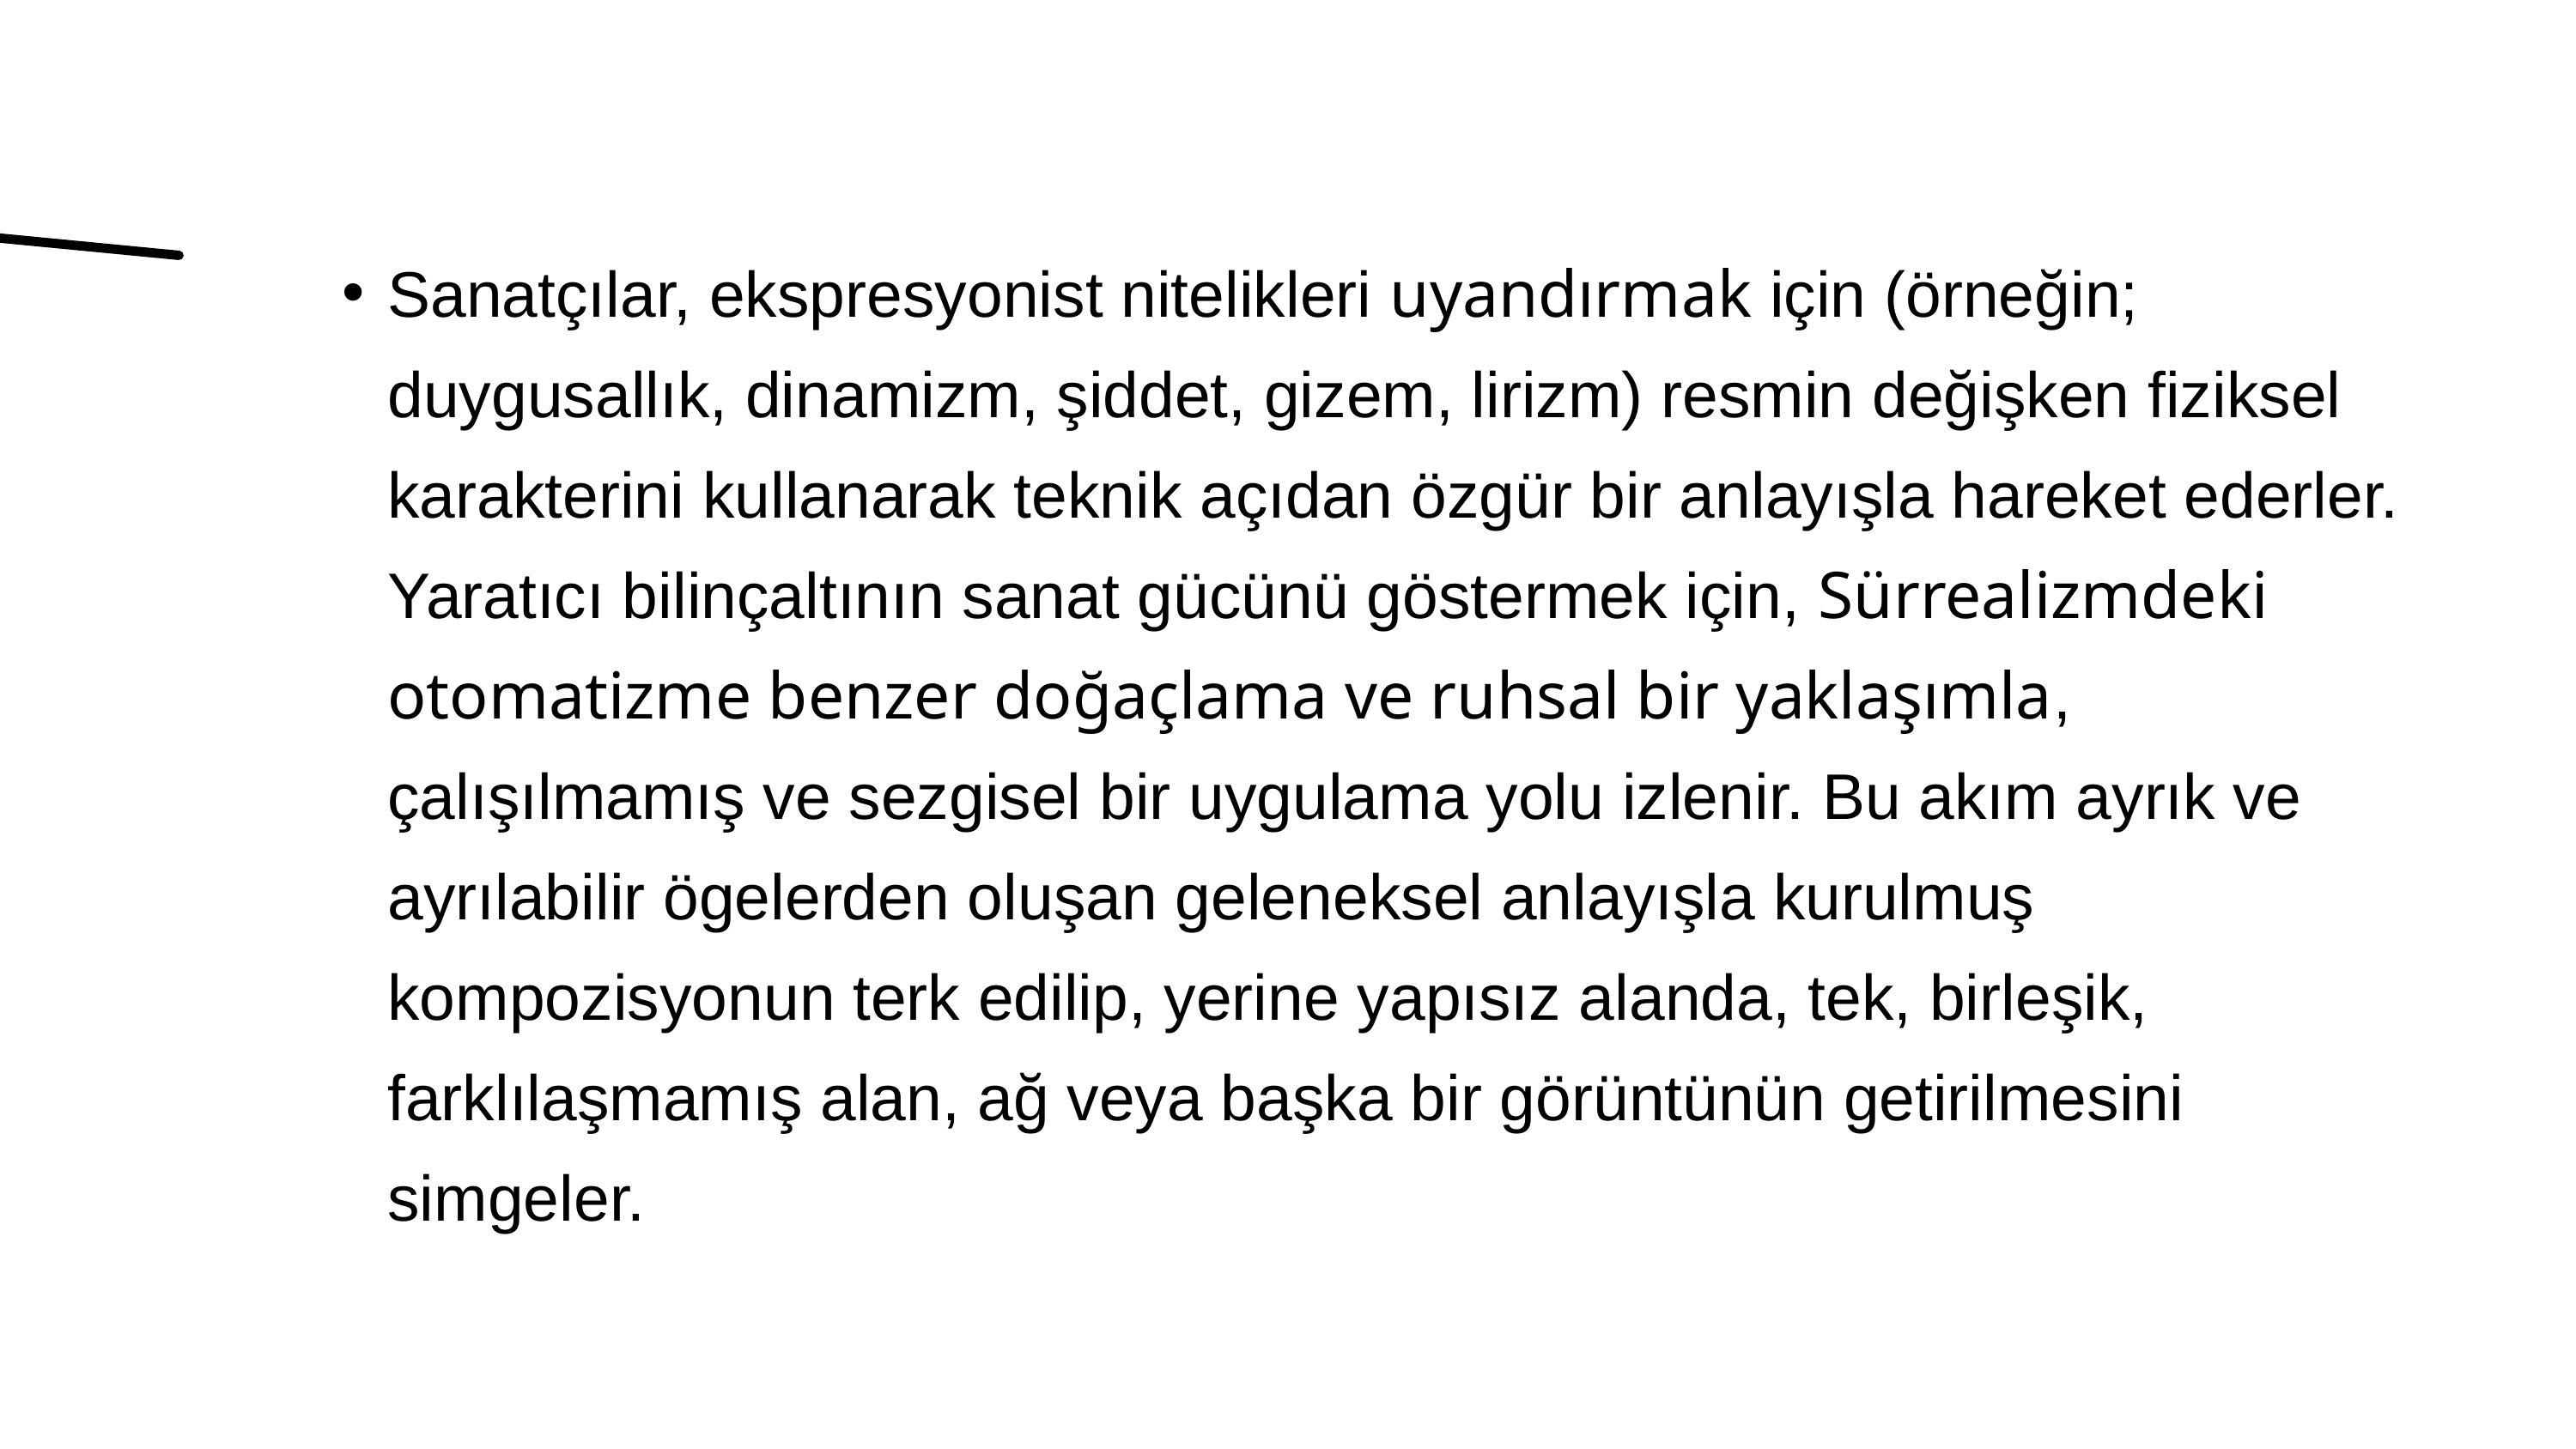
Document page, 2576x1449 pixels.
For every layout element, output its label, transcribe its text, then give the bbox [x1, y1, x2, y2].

text_box Sanatçılar, ekspresyonist nitelikleri uyandırmak için (örneğin; duygusallık, dinamizm, şiddet, gizem, lirizm) resmin değişken fiziksel karakterini kullanarak teknik açıdan özgür bir anlayışla hareket ederler. Yaratıcı bilinçaltının sanat gücünü göstermek için, Sürrealizmdeki otomatizme benzer doğaçlama ve ruhsal bir yaklaşımla, çalışılmamış ve sezgisel bir uygulama yolu izlenir. Bu akım ayrık ve ayrılabilir ögelerden oluşan geleneksel anlayışla kurulmuş kompozisyonun terk edilip, yerine yapısız alanda, tek, birleşik, farklılaşmamış alan, ağ veya başka bir görüntünün getirilmesini simgeler. [295, 229, 2432, 1234]
